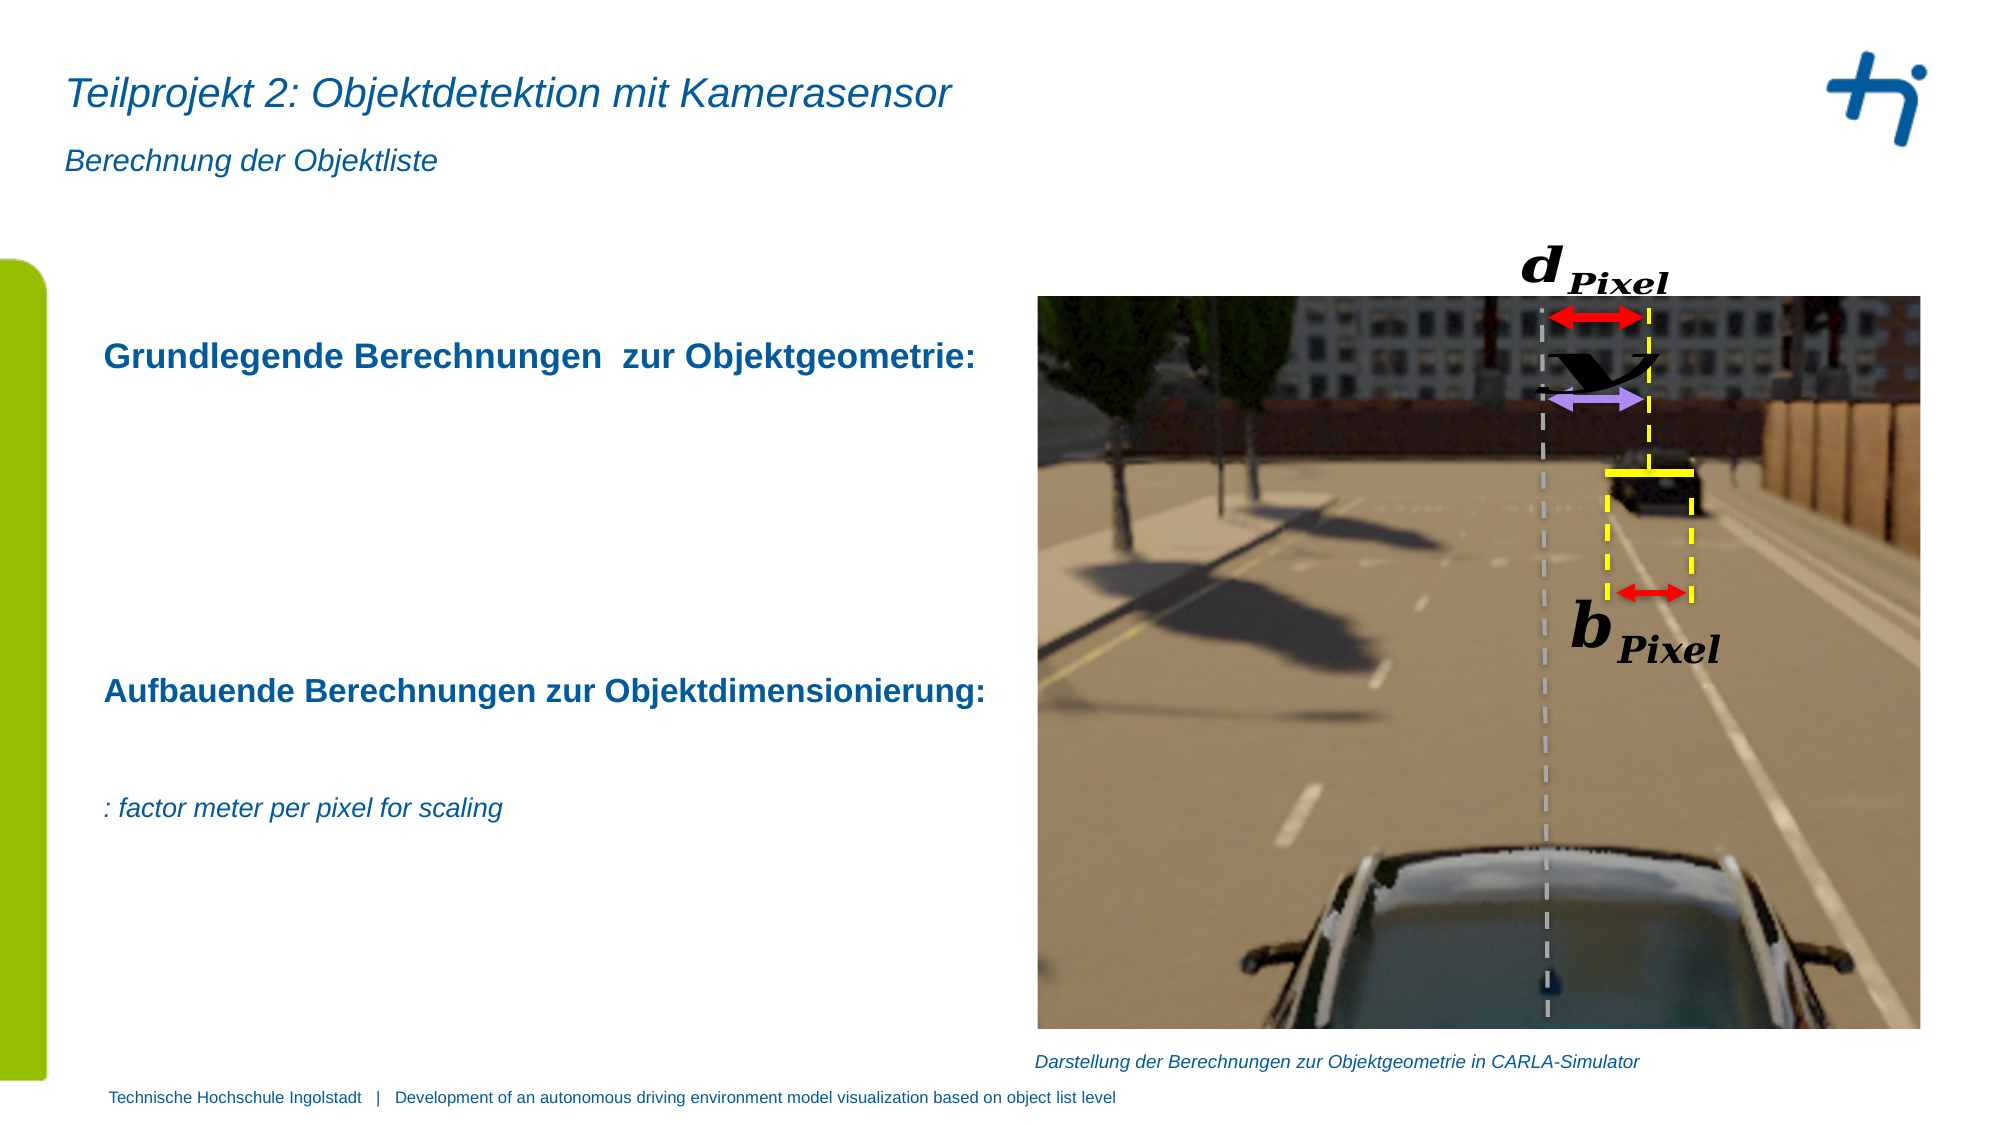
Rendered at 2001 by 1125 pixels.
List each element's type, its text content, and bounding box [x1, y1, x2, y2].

list Darstellung der Berechnungen zur Objektgeometrie in CARLA-Simulator [1034, 1049, 1918, 1069]
picture [1037, 295, 1921, 1030]
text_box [1541, 307, 1549, 1018]
title Teilprojekt 2: Objektdetektion mit Kamerasensor [64, 66, 1665, 121]
subtitle Berechnung der Objektliste [64, 122, 1665, 179]
